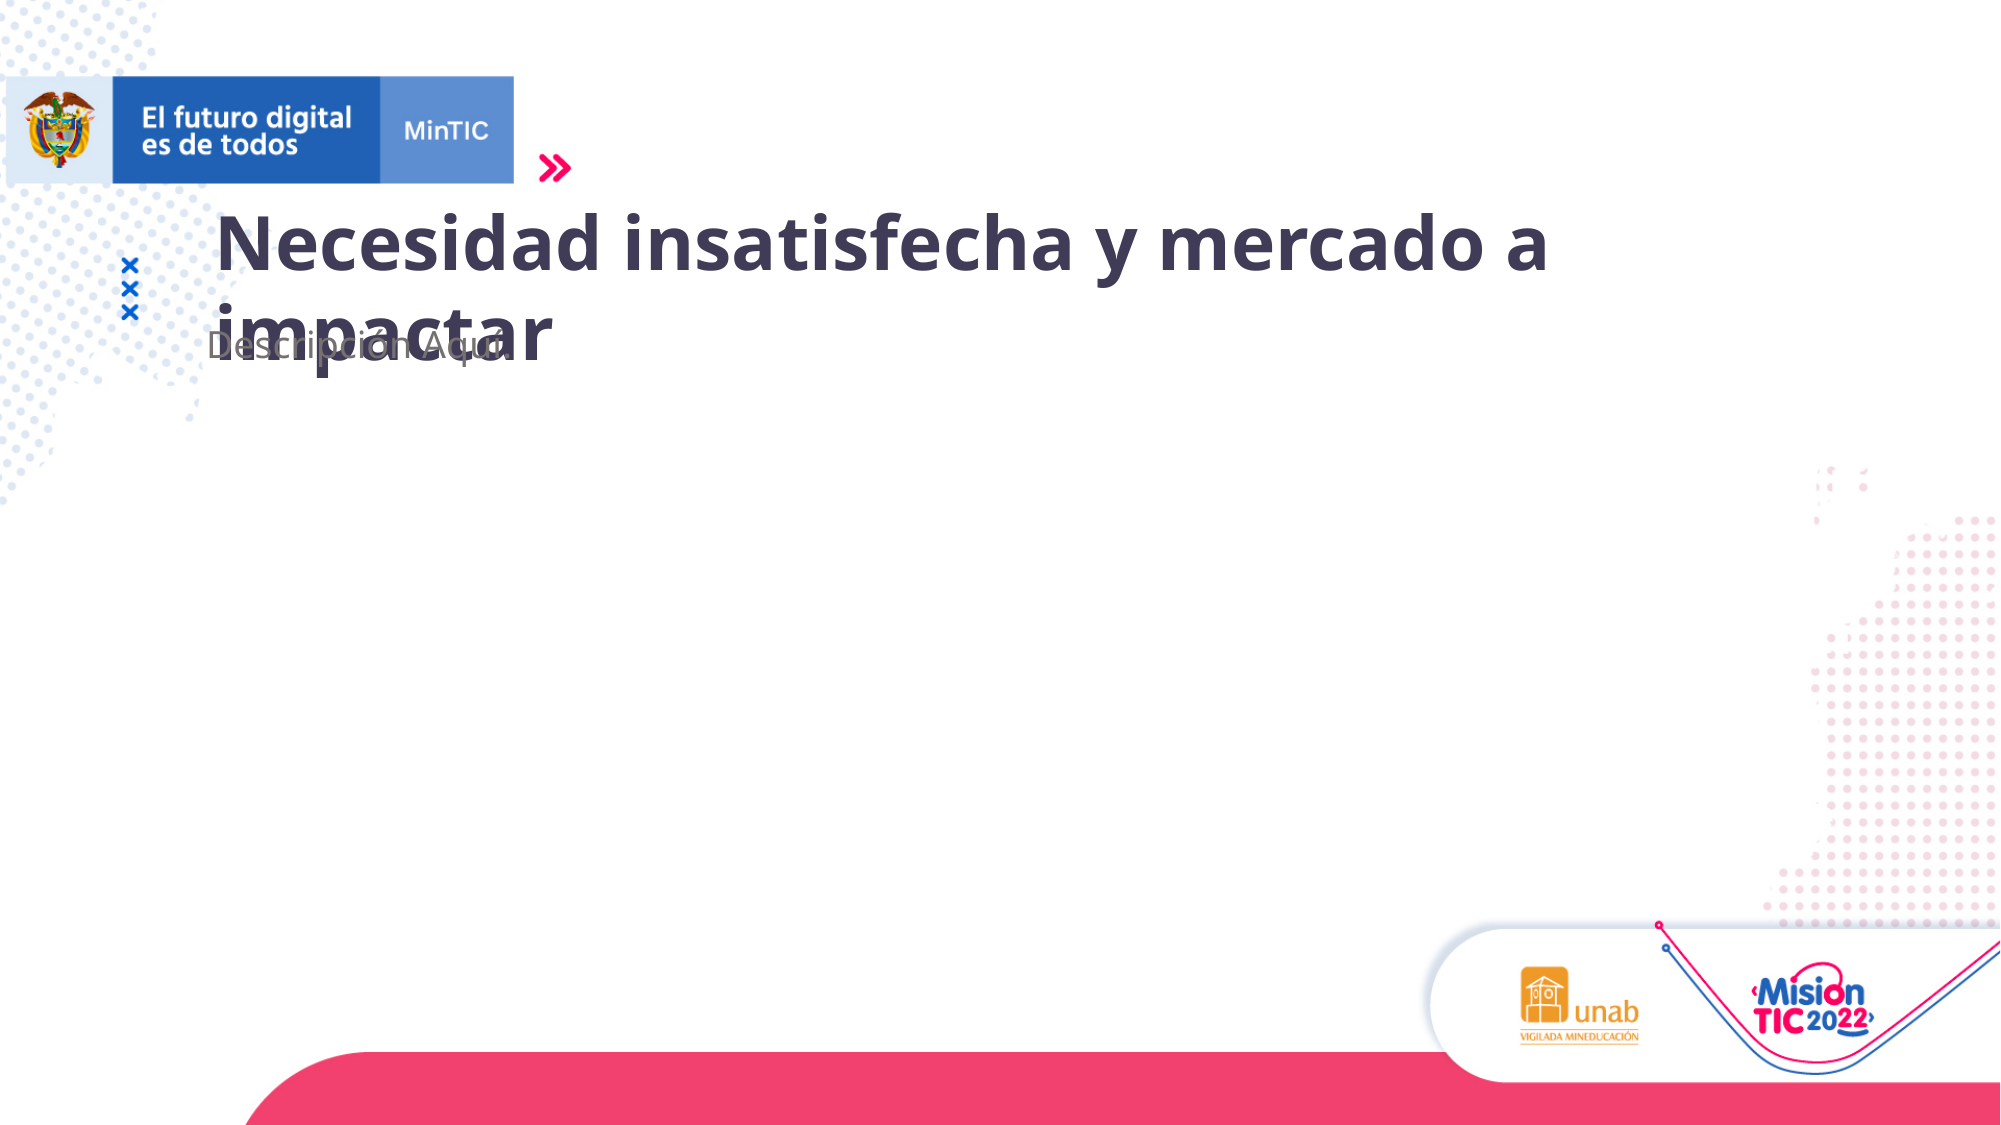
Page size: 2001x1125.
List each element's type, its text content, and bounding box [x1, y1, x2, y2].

picture [0, 0, 2001, 1125]
text_box Descripción Aquí. [191, 313, 1792, 373]
text_box Necesidad insatisfecha y mercado a impactar [199, 188, 1924, 384]
